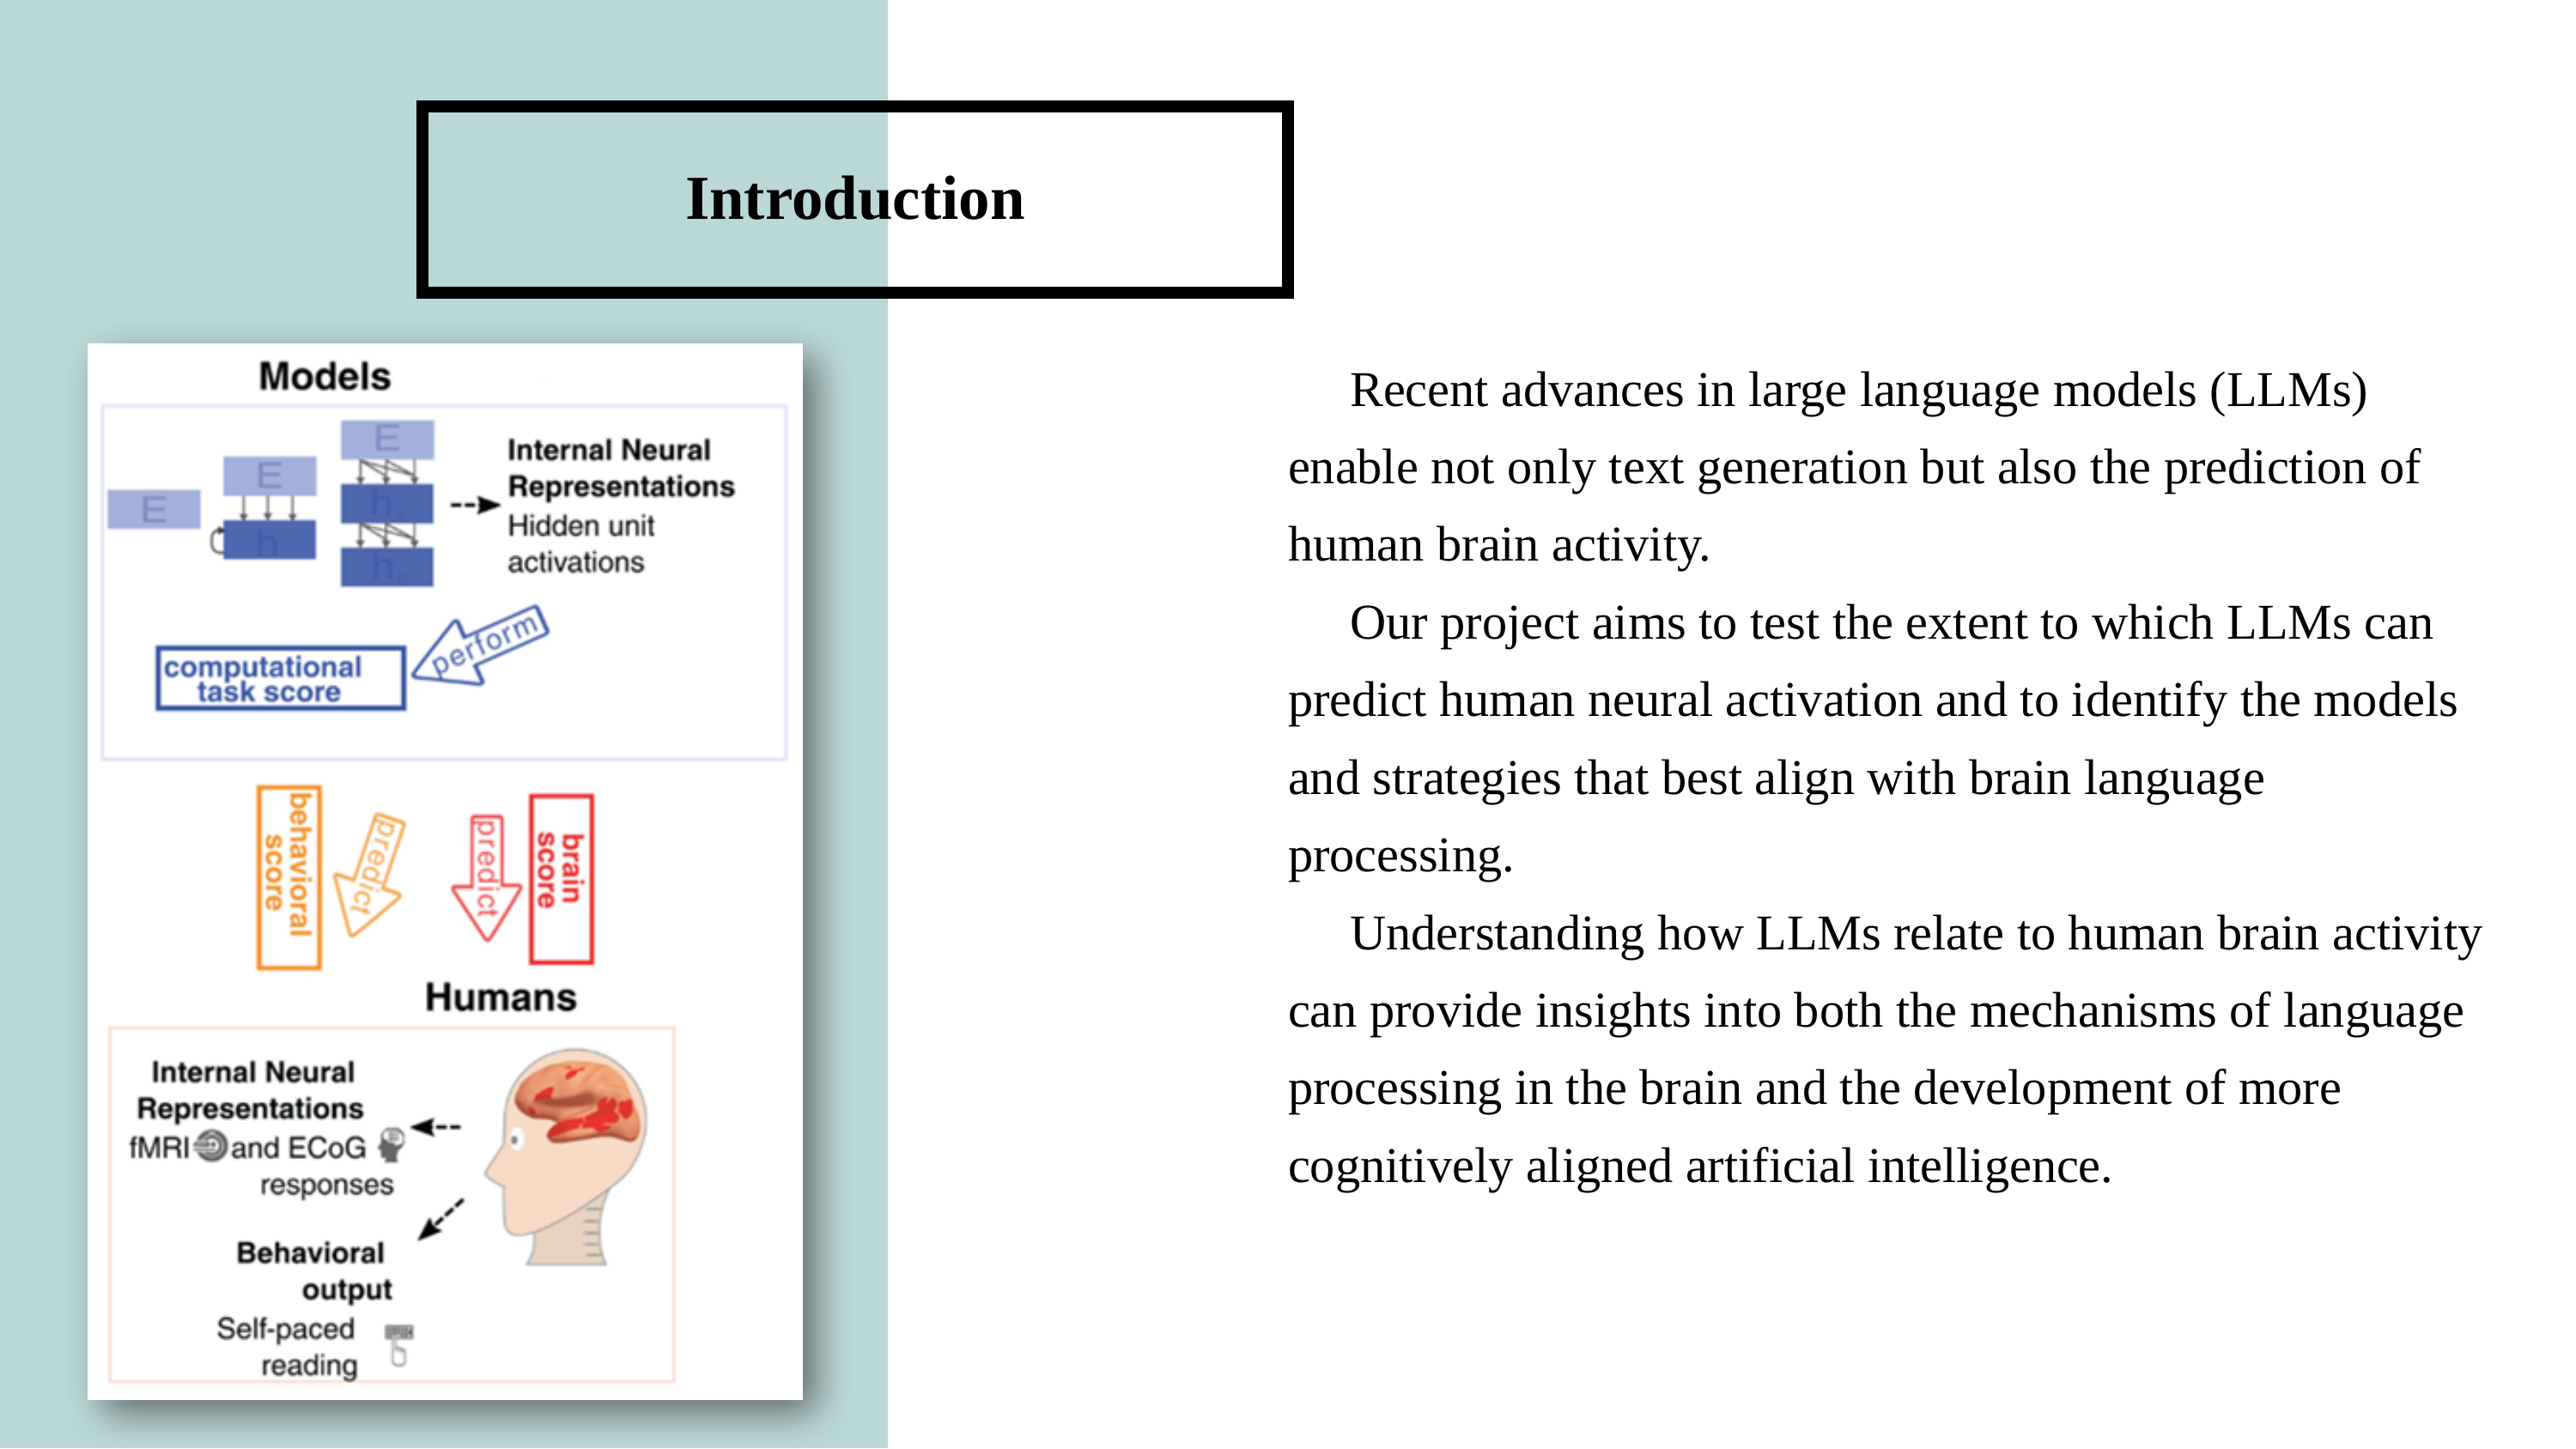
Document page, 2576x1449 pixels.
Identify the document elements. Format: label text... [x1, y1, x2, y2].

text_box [422, 106, 1289, 293]
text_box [0, 0, 889, 1449]
text_box Recent advances in large language models (LLMs) enable not only text generation but also the prediction of human brain activity. Our project aims to test the extent to which LLMs can predict human neural activation and to identify the models and strategies that best align with brain language processing. Understanding how LLMs relate to human brain activity can provide insights into both the mechanisms of language processing in the brain and the development of more cognitively aligned artificial intelligence. [1287, 338, 2488, 1192]
picture [88, 343, 803, 1400]
